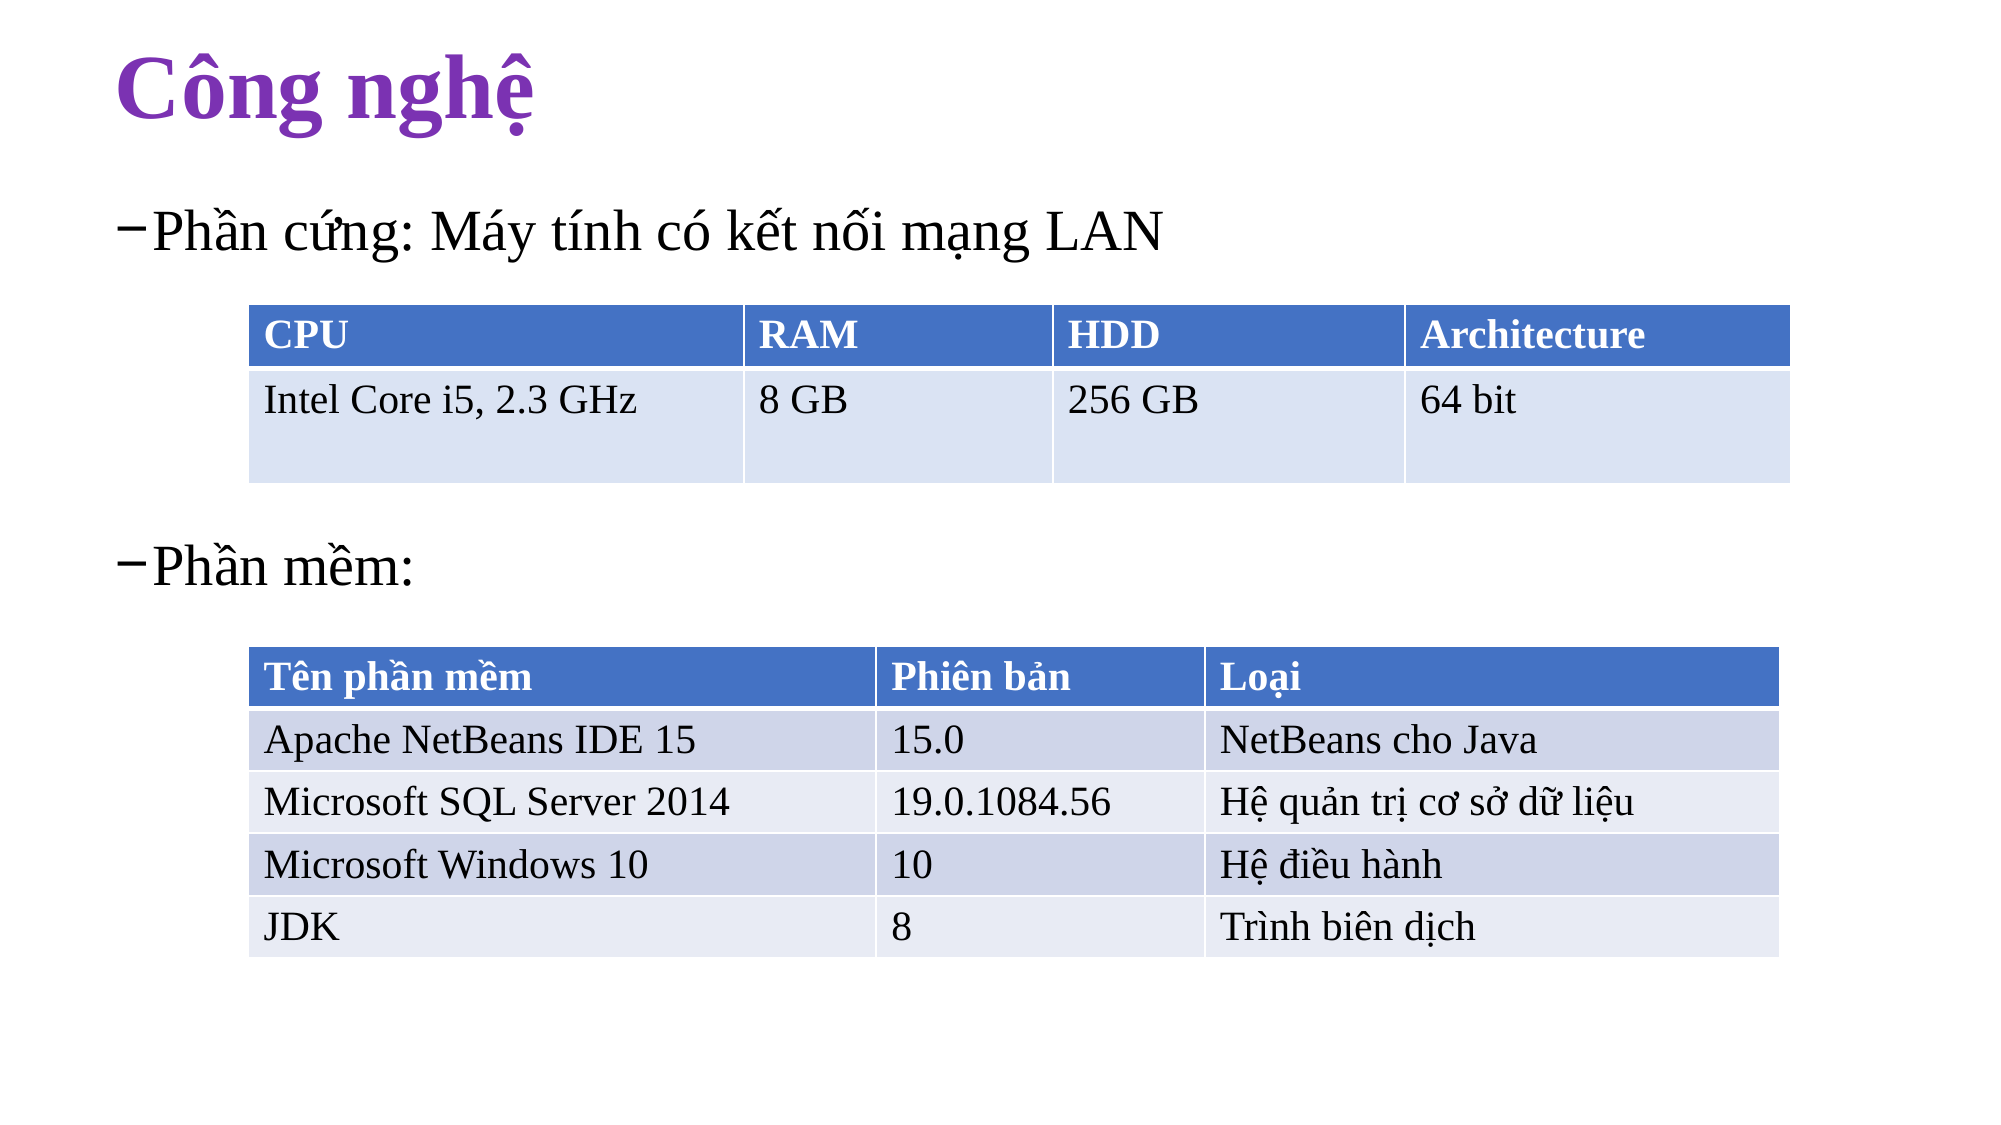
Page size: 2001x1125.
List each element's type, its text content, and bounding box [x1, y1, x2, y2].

table_cell Intel Core i5, 2.3 GHz [249, 371, 743, 483]
table_cell 256 GB [1054, 371, 1404, 483]
title Công nghệ [99, 15, 1900, 163]
list Phần cứng: Máy tính có kết nối mạng LAN Phần mềm: [99, 192, 1900, 1102]
table_cell 64 bit [1406, 371, 1790, 483]
table_cell NetBeans cho Java [1206, 711, 1779, 770]
table_cell Microsoft Windows 10 [249, 834, 875, 895]
table_cell 15.0 [877, 711, 1204, 770]
table_header HDD [1054, 305, 1404, 366]
table_header CPU [249, 305, 743, 366]
table_header Tên phần mềm [249, 647, 875, 706]
table_cell 19.0.1084.56 [877, 772, 1204, 832]
table_header Loại [1206, 647, 1779, 706]
table_cell Hệ điều hành [1206, 834, 1779, 895]
table_cell Apache NetBeans IDE 15 [249, 711, 875, 770]
table_cell Hệ quản trị cơ sở dữ liệu [1206, 772, 1779, 832]
table_cell 8 [877, 897, 1204, 957]
table_header RAM [745, 305, 1052, 366]
table_cell 8 GB [745, 371, 1052, 483]
table_header Architecture [1406, 305, 1790, 366]
table_cell Trình biên dịch [1206, 897, 1779, 957]
table_cell Microsoft SQL Server 2014 [249, 772, 875, 832]
table_cell 10 [877, 834, 1204, 895]
table_header Phiên bản [877, 647, 1204, 706]
table_cell JDK [249, 897, 875, 957]
